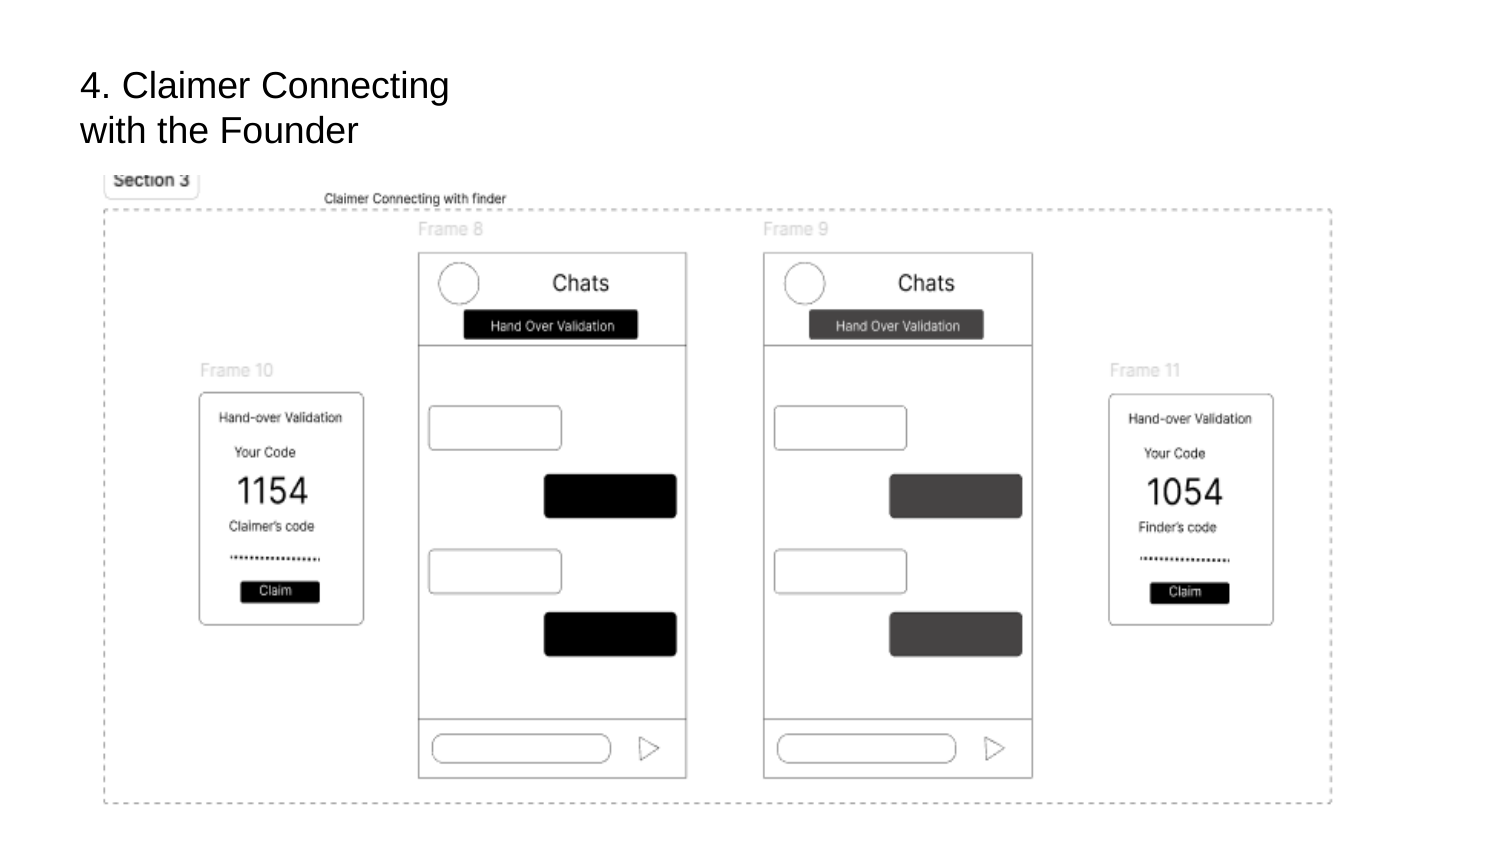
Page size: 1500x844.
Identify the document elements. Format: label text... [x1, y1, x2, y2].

text_box 4. Claimer Connecting with the Founder [65, 53, 523, 159]
picture [93, 175, 1358, 828]
